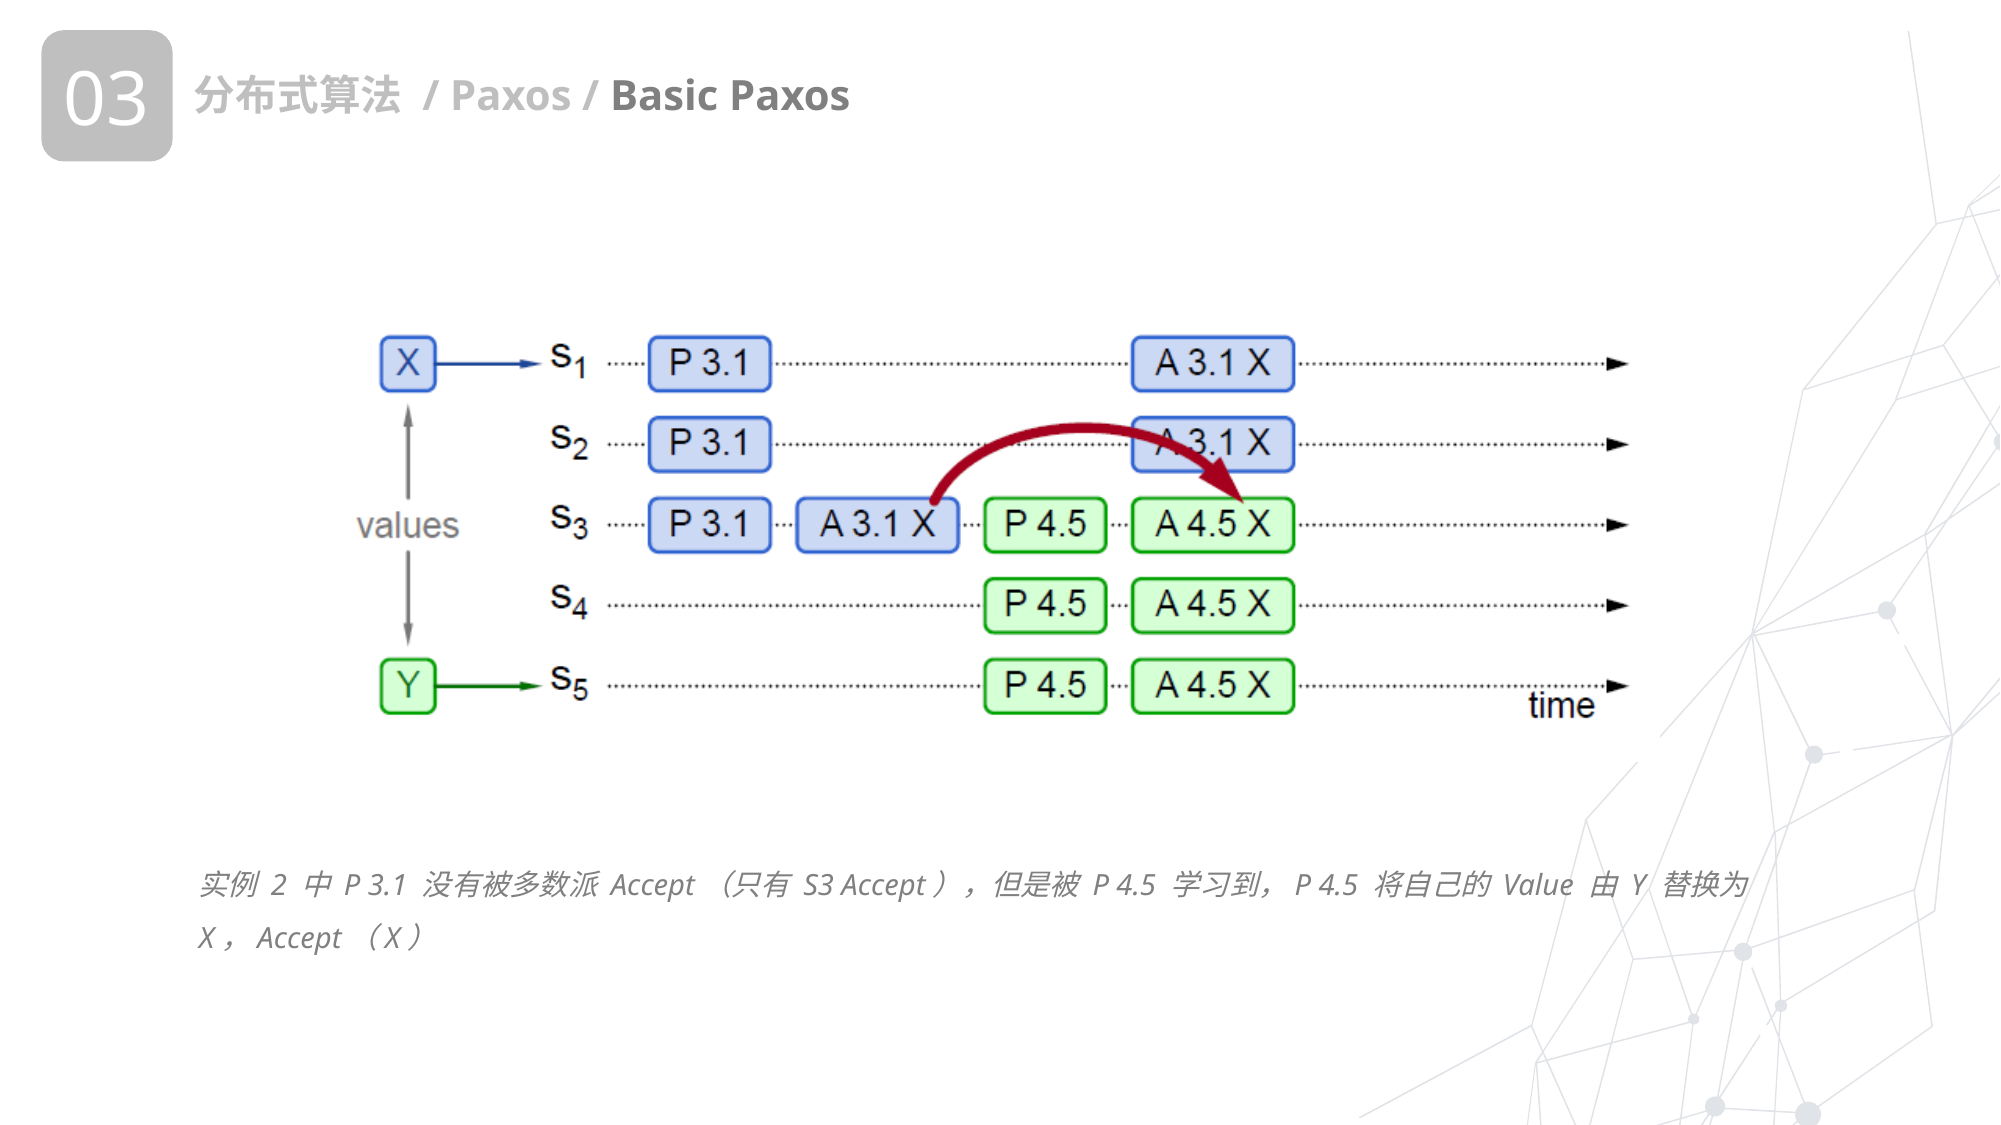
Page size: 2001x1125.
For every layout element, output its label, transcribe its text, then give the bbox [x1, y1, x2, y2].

text_box 03 [41, 30, 173, 162]
text_box 分布式算法 / Paxos / Basic Paxos [194, 35, 958, 138]
text_box [1358, 30, 2000, 1125]
picture [340, 258, 1660, 762]
text_box 实例 2 中 P 3.1 没有被多数派 Accept（只有 S3 Accept），但是被 P 4.5 学习到，P 4.5 将自己的 Value 由 Y 替换为 X，Accept（X） [184, 841, 1816, 962]
